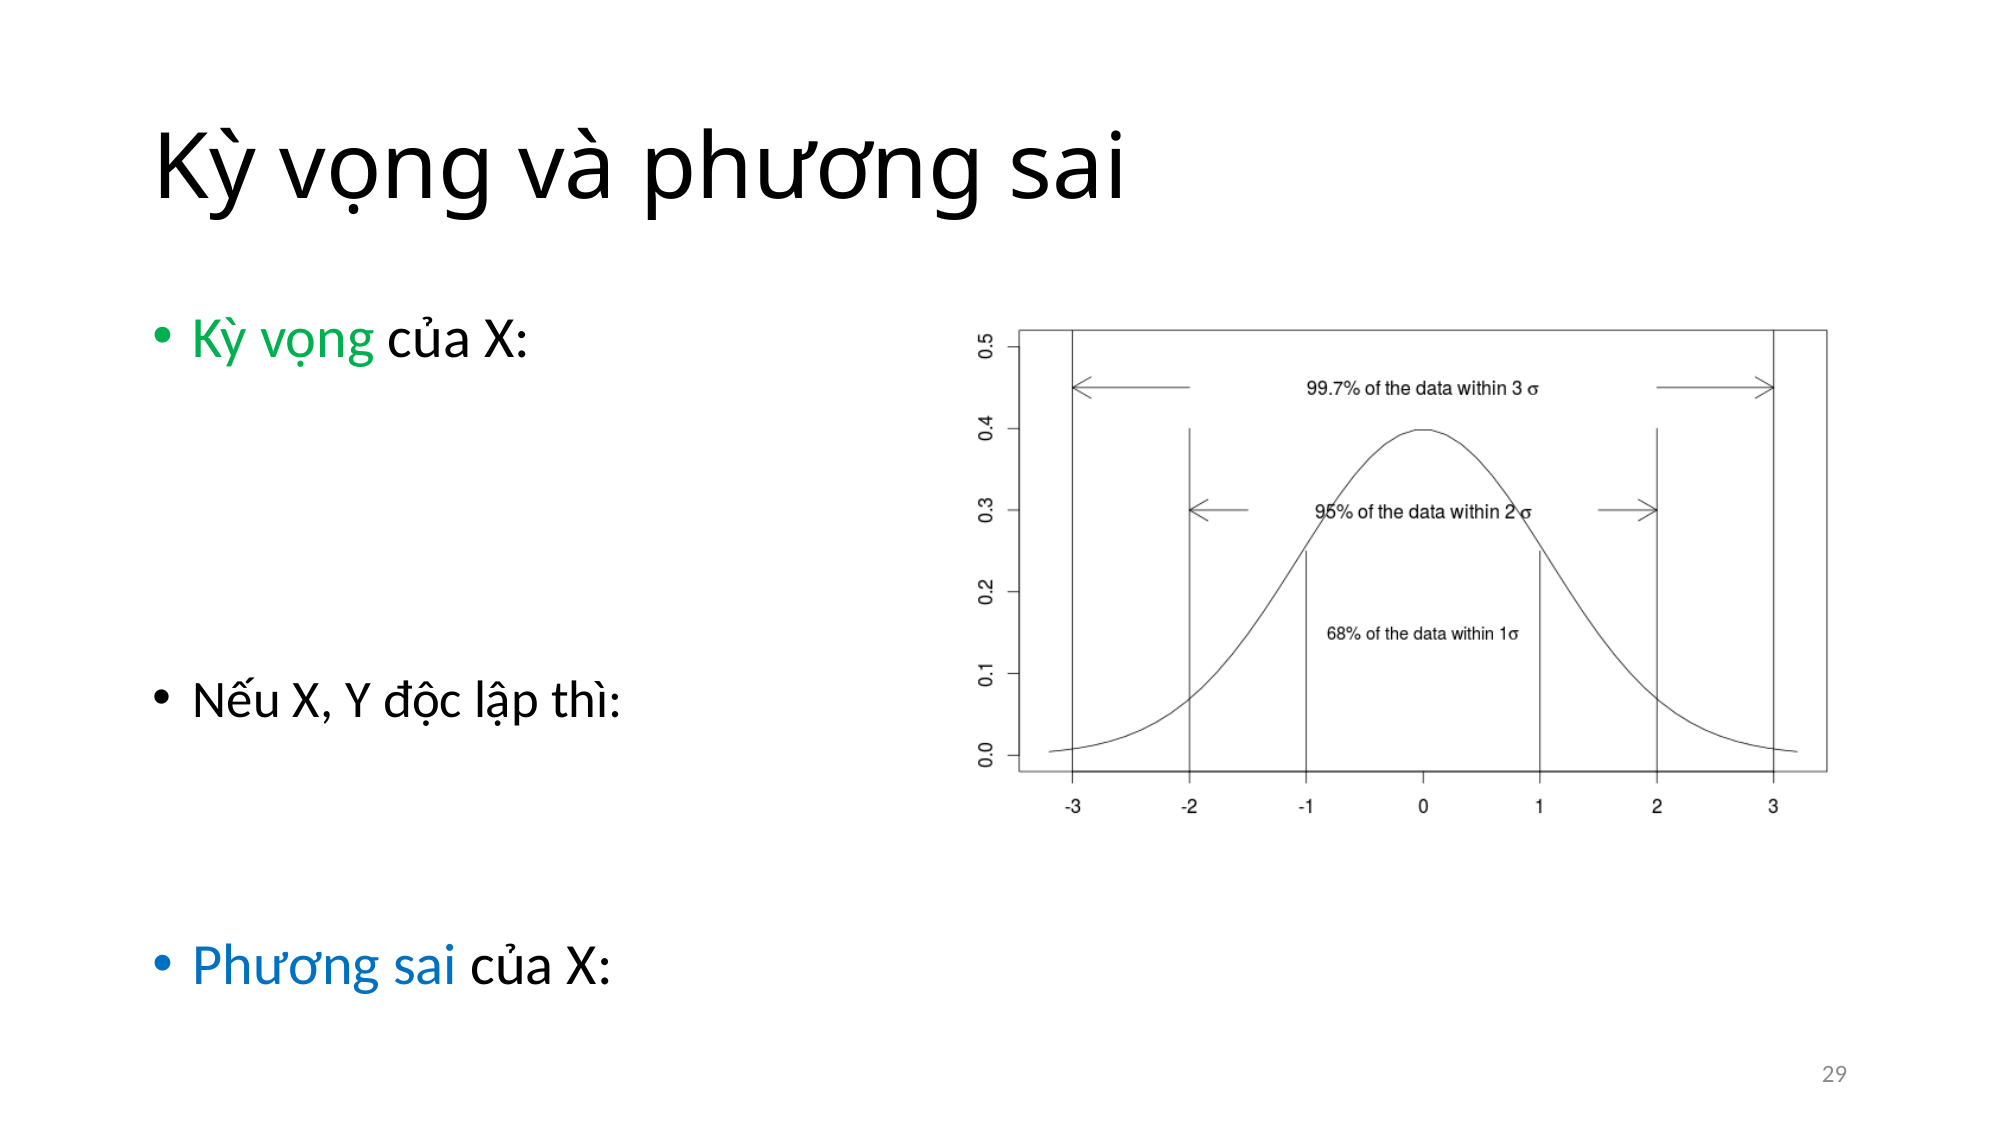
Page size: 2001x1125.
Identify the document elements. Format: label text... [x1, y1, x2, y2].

picture [926, 237, 1875, 888]
title Kỳ vọng và phương sai [137, 59, 1863, 278]
slide_number 29 [1412, 1042, 1863, 1103]
